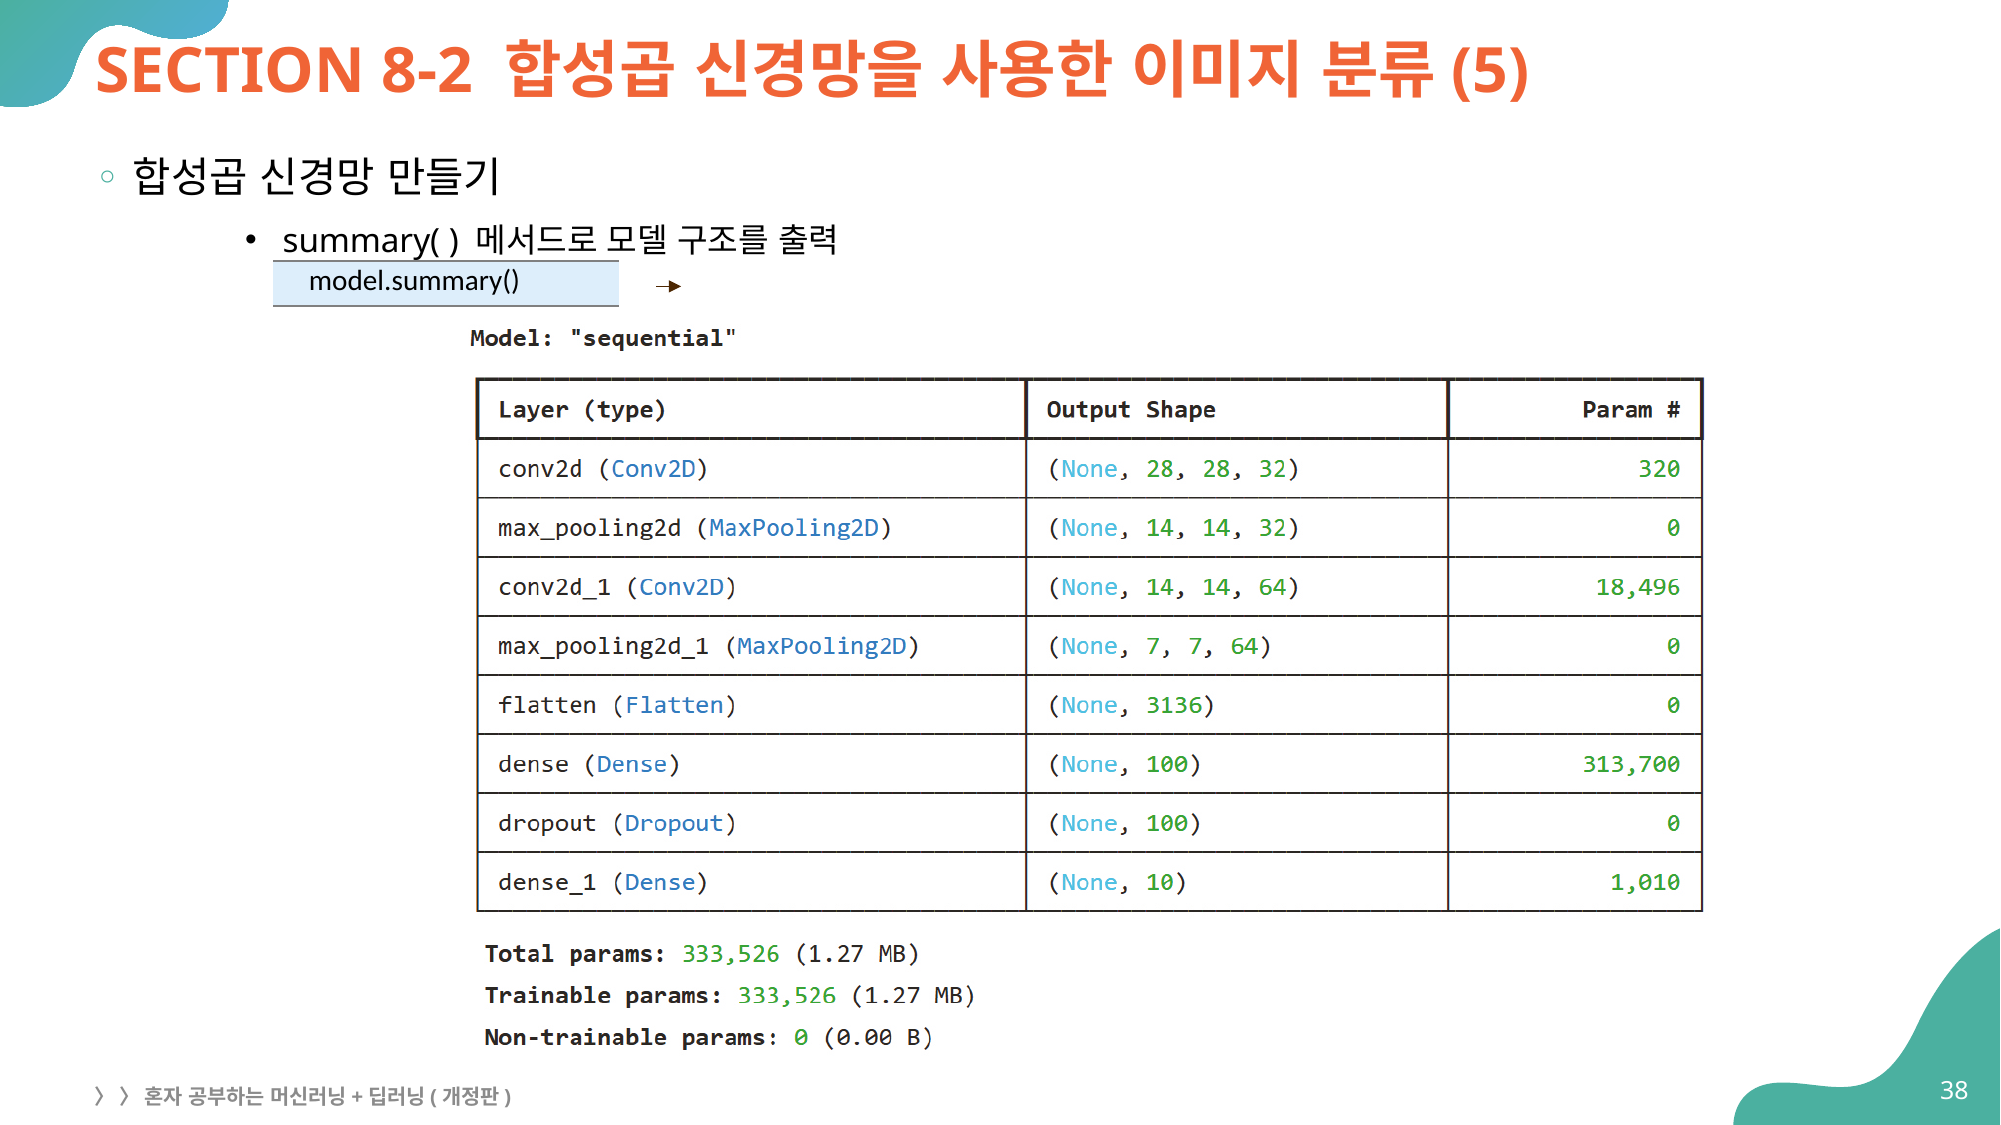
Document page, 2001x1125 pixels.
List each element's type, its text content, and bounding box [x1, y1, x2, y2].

table_header model.summary() [273, 262, 619, 305]
title SECTION 8-2 합성곱 신경망을 사용한 이미지 분류(5) [79, 17, 1931, 128]
picture [459, 317, 1714, 1062]
slide_number 38 [1917, 1061, 1984, 1122]
footer 〉 〉 혼자 공부하는 머신러닝+딥러닝(개정판) [79, 1078, 755, 1114]
list 합성곱 신경망 만들기 summary( ) 메서드로 모델 구조를 출력 [79, 133, 1931, 910]
